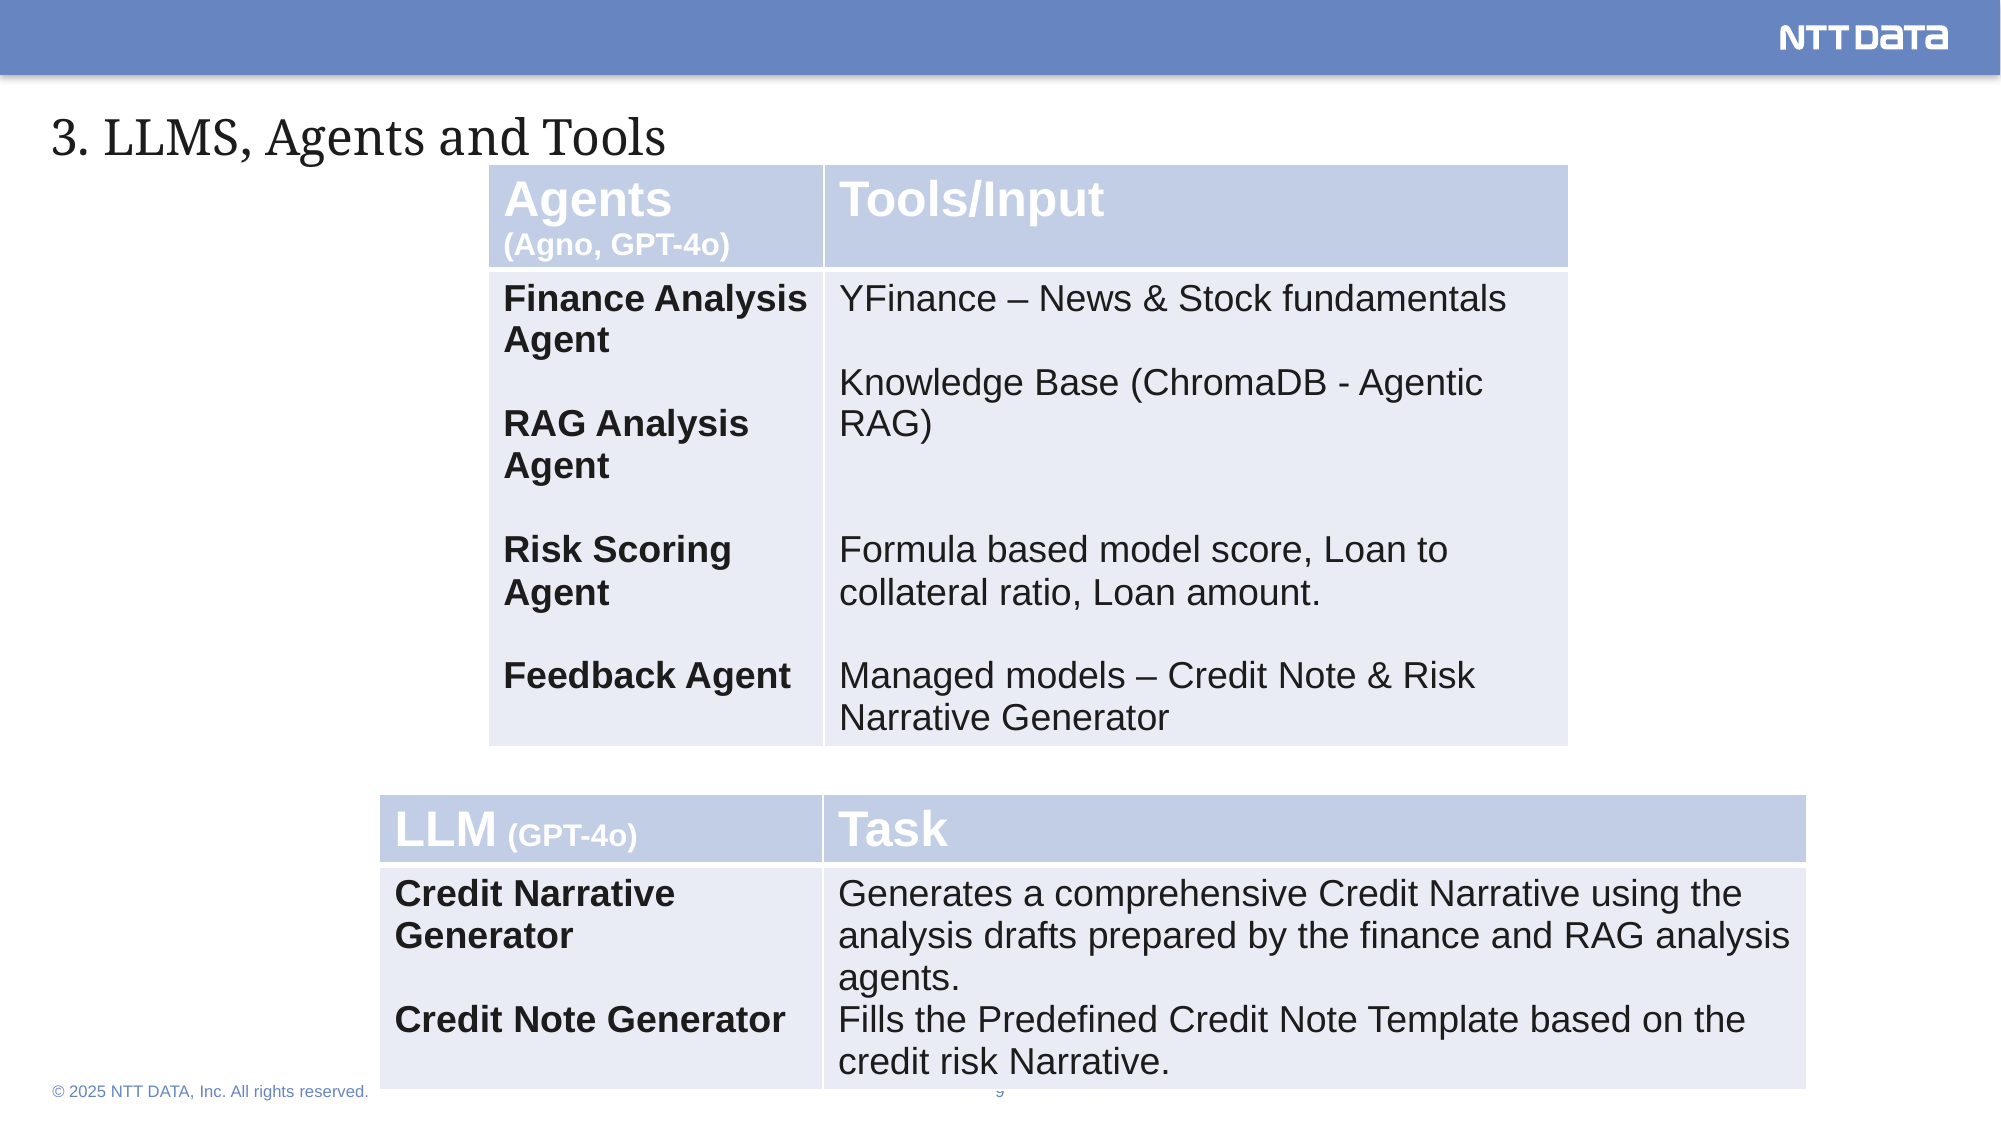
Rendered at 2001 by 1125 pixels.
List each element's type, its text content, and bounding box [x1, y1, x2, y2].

table_cell Generates a comprehensive Credit Narrative using the analysis drafts prepared by the finance and RAG analysis agents. Fills the Predefined Credit Note Template based on the credit risk Narrative. [824, 868, 1806, 1089]
table_header Agents (Agno, GPT-4o) [489, 165, 823, 267]
table_header Tools/Input [825, 165, 1568, 267]
title 3. LLMS, Agents and Tools [50, 104, 1950, 196]
table_header Task [824, 795, 1806, 862]
table_header LLM (GPT-4o) [380, 795, 822, 862]
table_cell YFinance – News & Stock fundamentals Knowledge Base (ChromaDB - Agentic RAG) Formula based model score, Loan to collateral ratio, Loan amount. Managed models – Credit Note & Risk Narrative Generator [825, 272, 1568, 746]
table_cell Credit Narrative Generator Credit Note Generator [380, 868, 822, 1089]
slide_number 9 [945, 1091, 1055, 1106]
footer © 2025 NTT DATA, Inc. All rights reserved. [37, 1075, 398, 1106]
table_cell Finance Analysis Agent RAG Analysis Agent Risk Scoring Agent Feedback Agent [489, 272, 823, 746]
